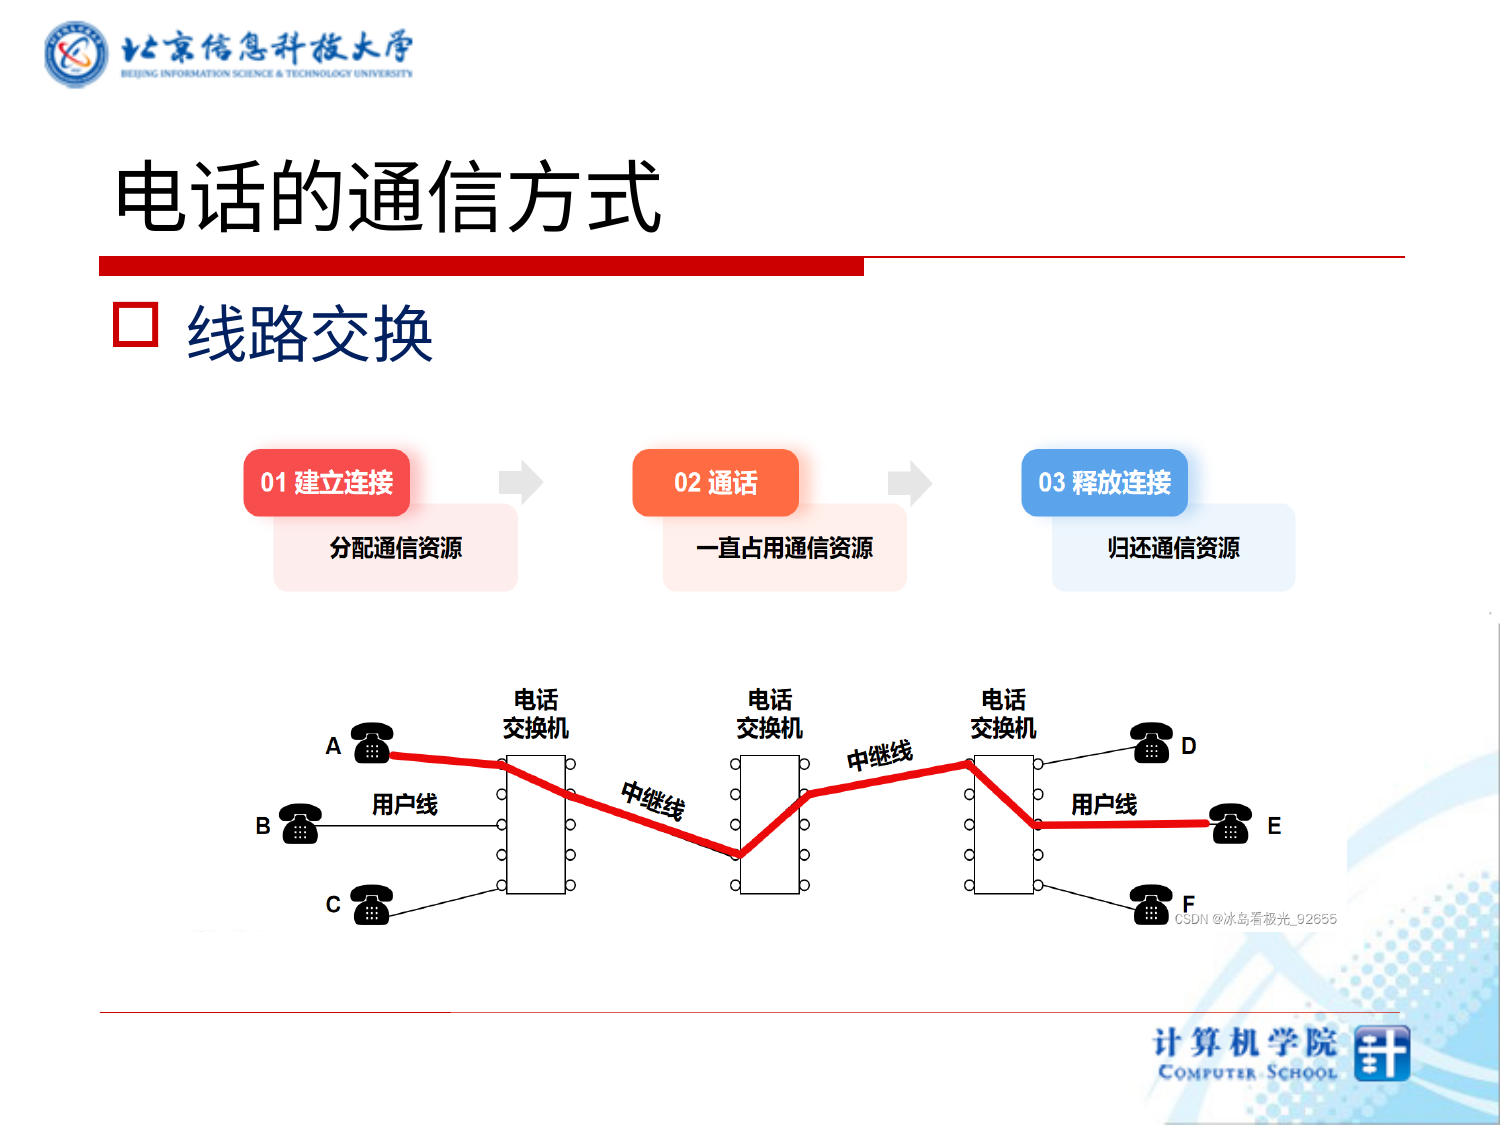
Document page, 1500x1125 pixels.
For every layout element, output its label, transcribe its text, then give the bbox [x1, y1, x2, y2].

title 电话的通信方式 [93, 49, 1407, 250]
picture [0, 0, 1500, 1125]
list 线路交换 [92, 287, 1406, 988]
